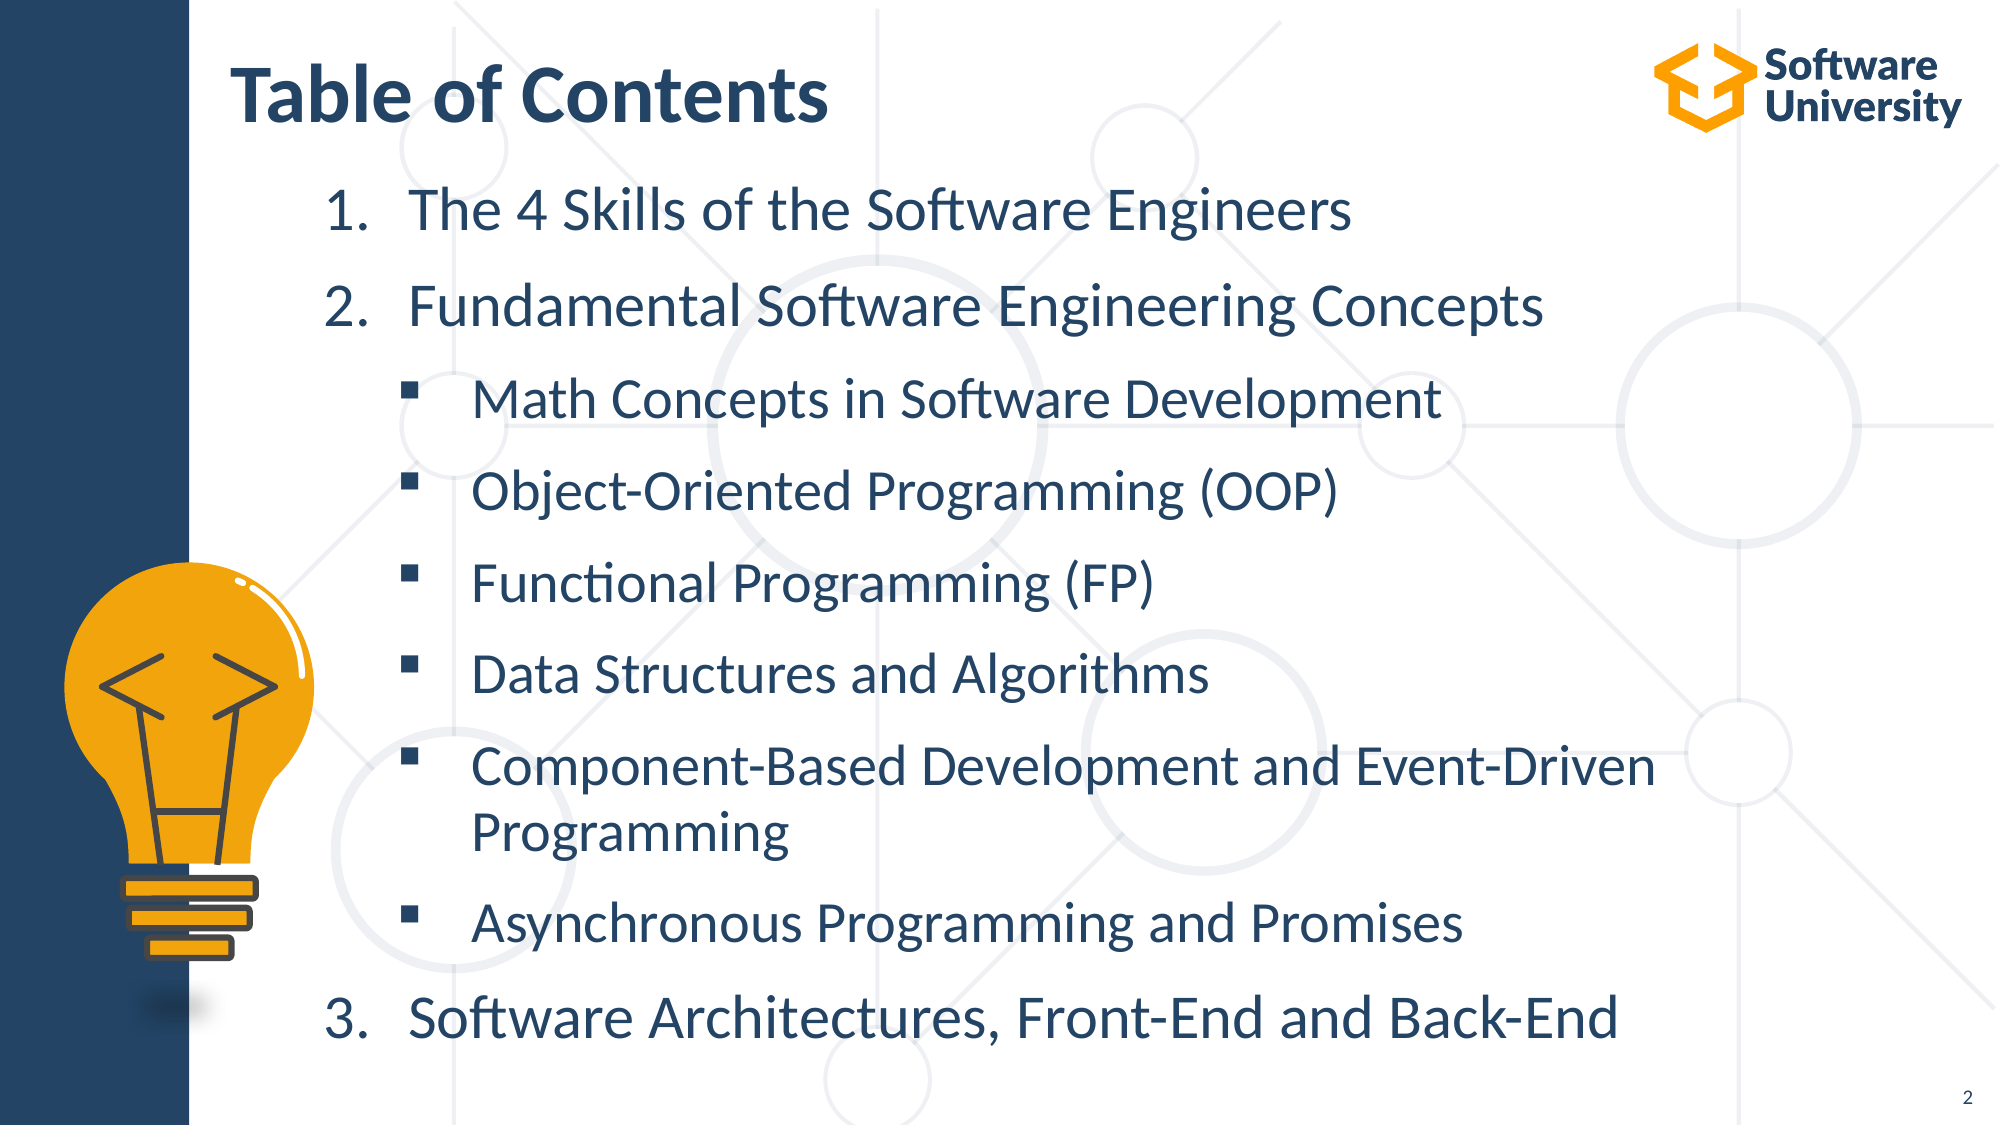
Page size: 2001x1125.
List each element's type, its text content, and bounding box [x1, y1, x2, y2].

text_box 2 [1927, 1067, 1989, 1117]
list The 4 Skills of the Software Engineers Fundamental Software Engineering Concepts Math Concepts in Software Development Object-Oriented Programming (OOP) Functional Programming (FP) Data Structures and Algorithms Component-Based Development and Event-Driven Programming Asynchronous Programming and Promises Software Architectures, Front-End and Back-End [306, 167, 1967, 1107]
title Table of Contents [212, 16, 1628, 162]
picture [1641, 31, 1973, 145]
